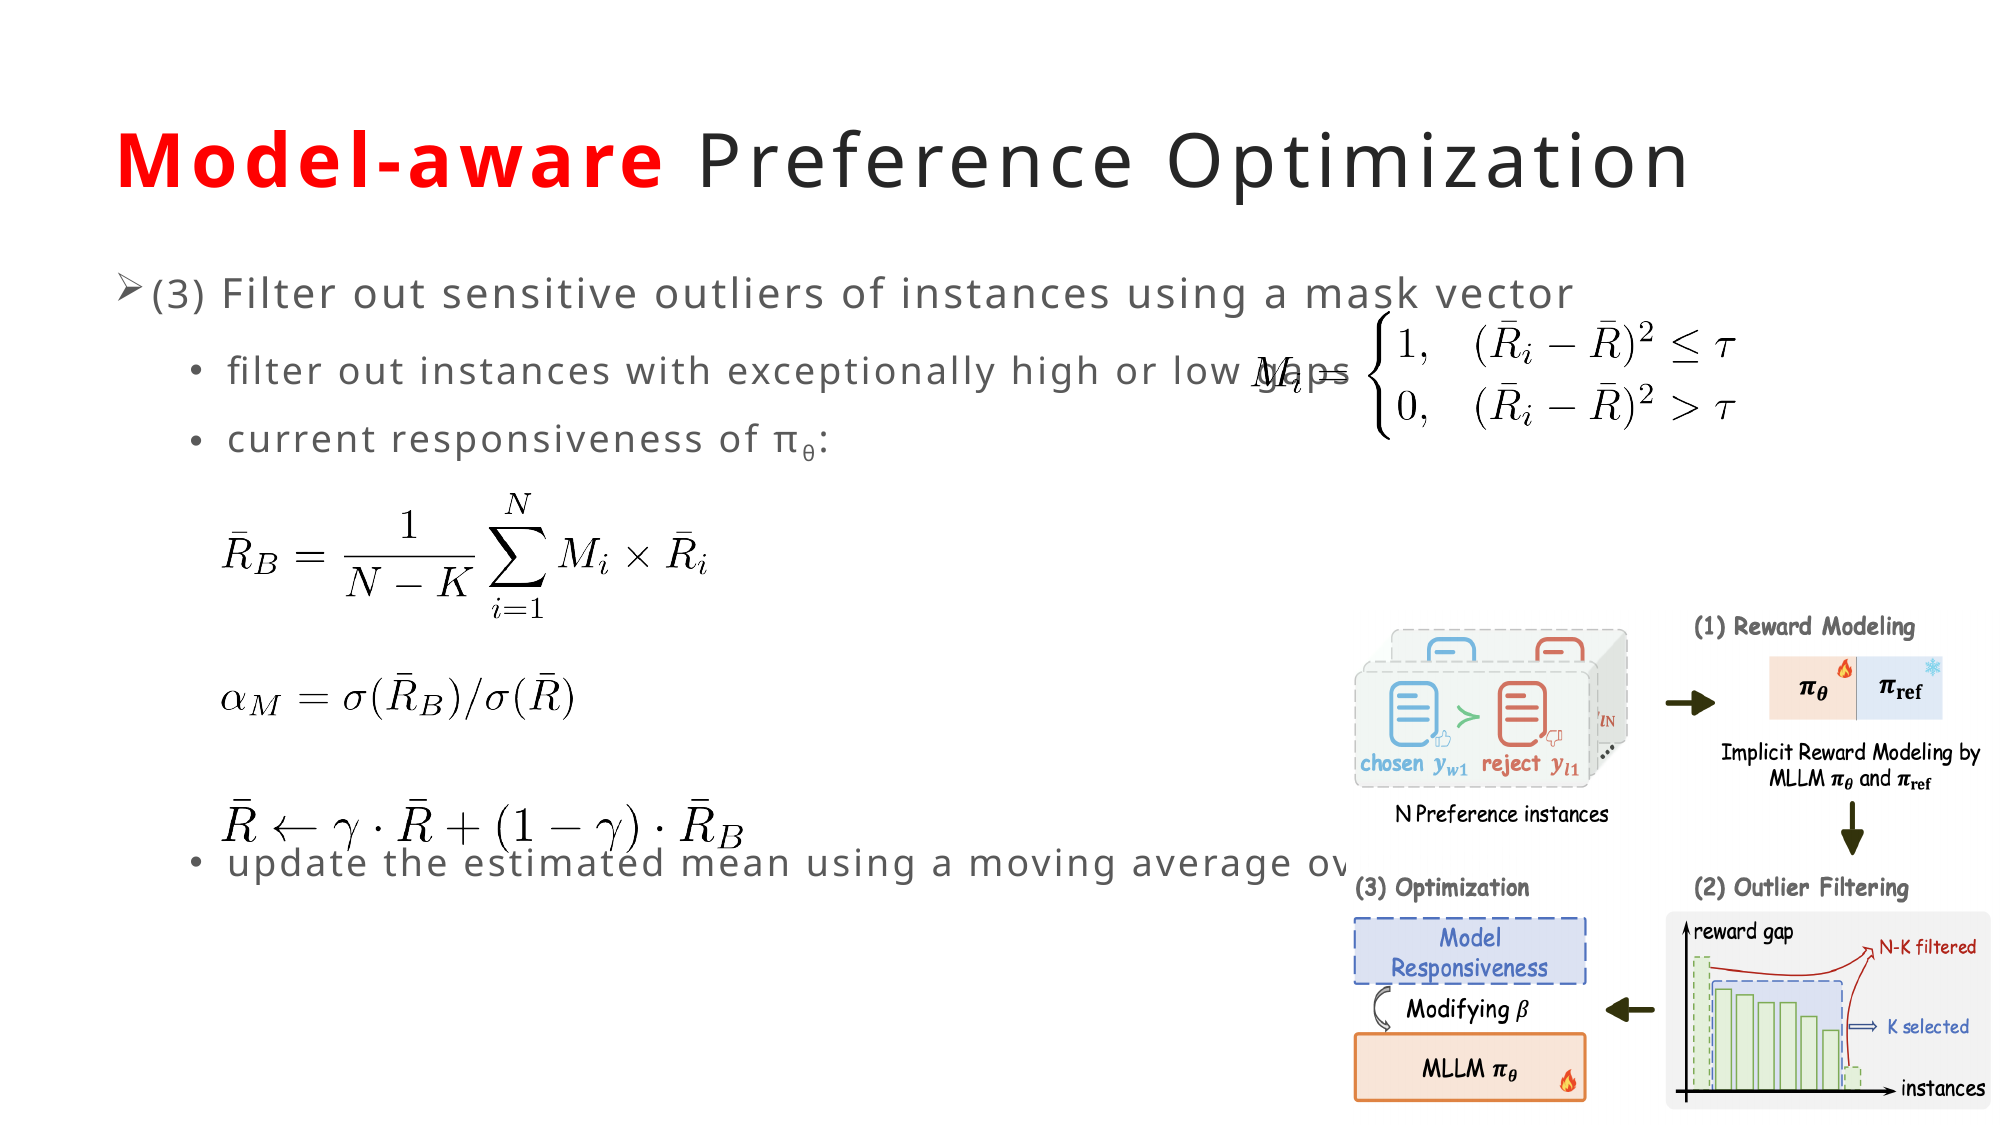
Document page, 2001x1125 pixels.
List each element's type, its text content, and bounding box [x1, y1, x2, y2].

picture [220, 798, 743, 853]
picture [220, 492, 708, 720]
list (3) Filter out sensitive outliers of instances using a mask vector filter out instances with exceptionally high or low gaps current responsiveness of πθ: update the estimated mean using a moving average over batch [99, 244, 1900, 1026]
picture [1249, 311, 1736, 441]
title Model-aware Preference Optimization [99, 99, 1900, 216]
picture [1346, 609, 2000, 1125]
